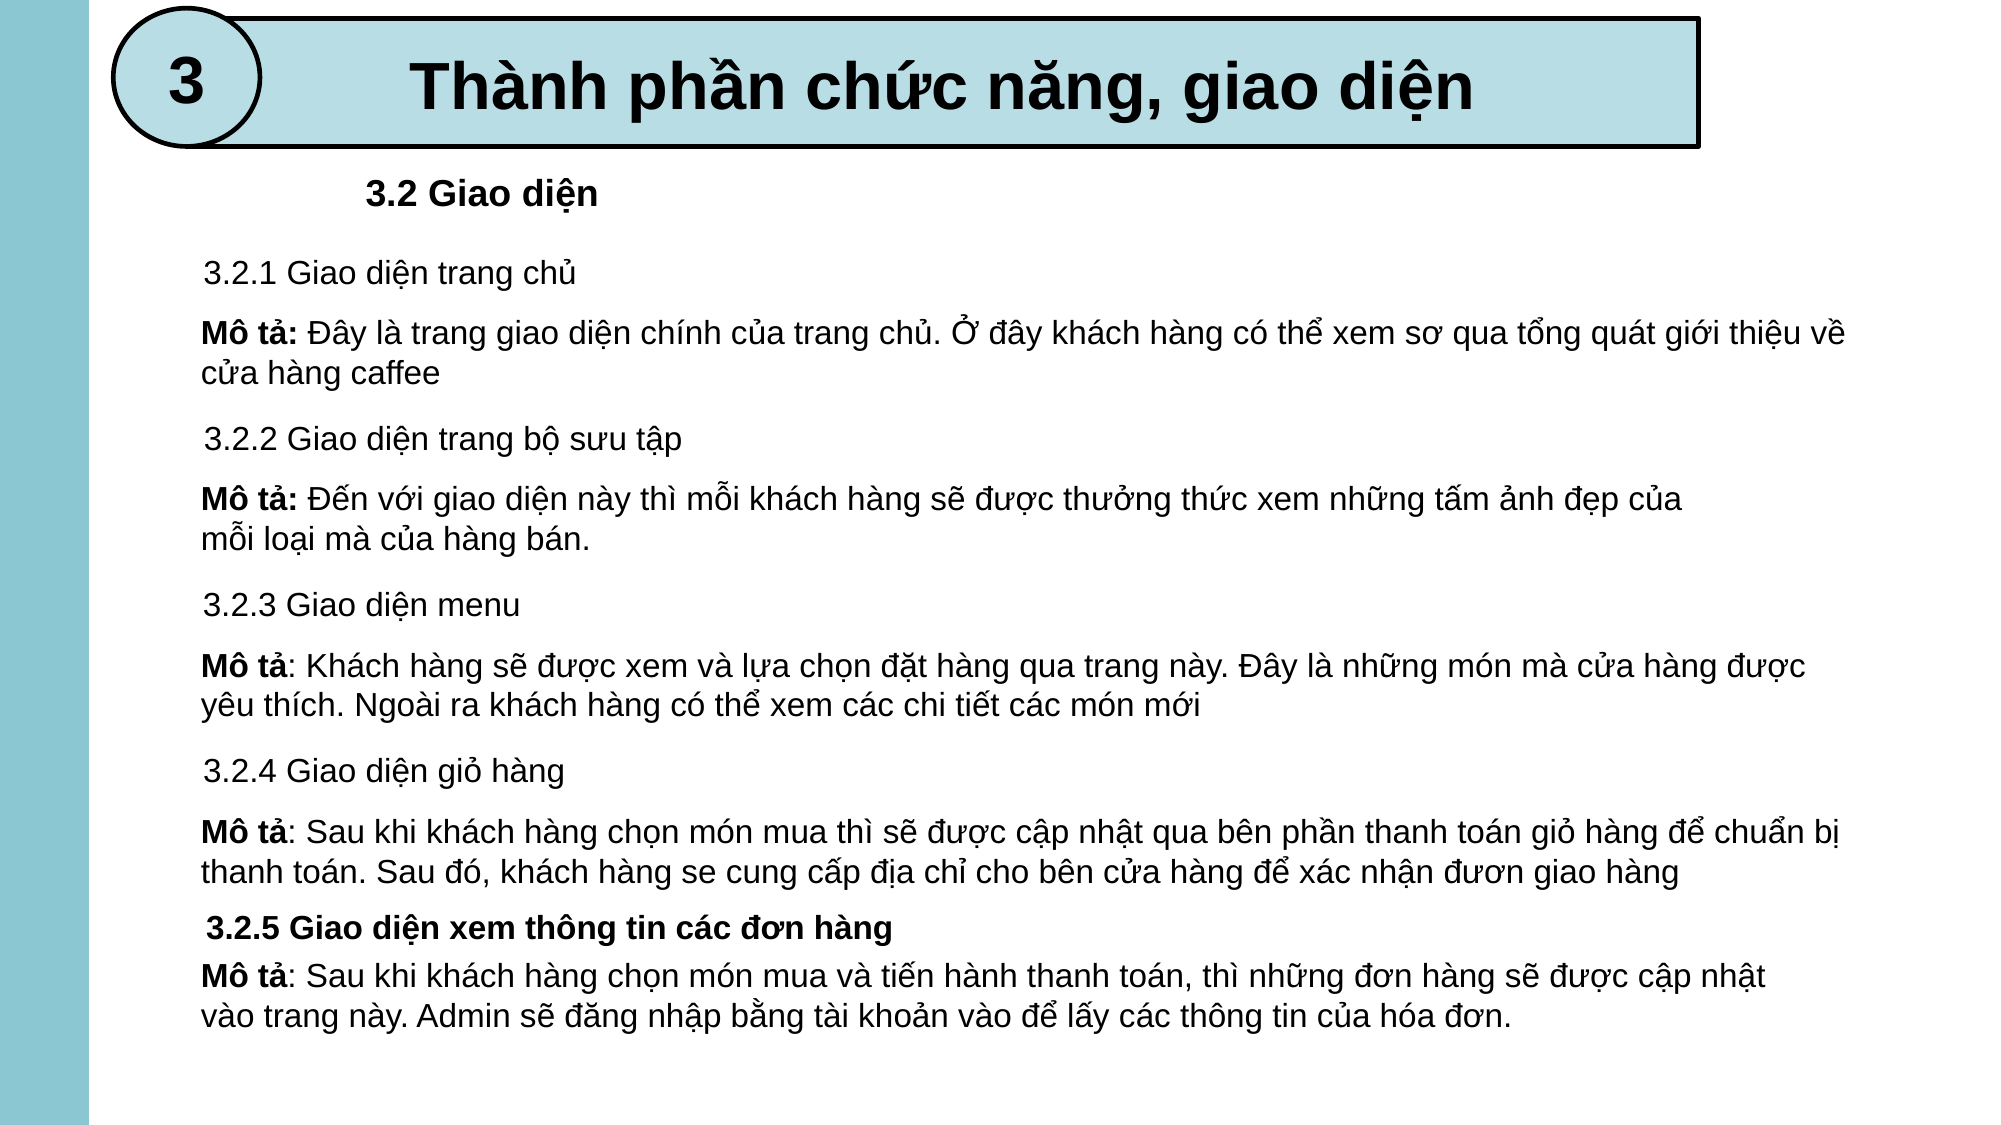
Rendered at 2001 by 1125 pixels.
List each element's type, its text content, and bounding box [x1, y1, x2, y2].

text_box 3.2 Giao diện [89, 161, 1149, 222]
text_box 3.2.3 Giao diện menu [188, 575, 537, 631]
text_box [113, 8, 1699, 147]
text_box Mô tả: Đây là trang giao diện chính của trang chủ. Ở đây khách hàng có thể xem sơ qua tổng quát giới thiệu về cửa hàng caffee [186, 303, 1890, 399]
text_box 3.2.1 Giao diện trang chủ [188, 244, 592, 299]
text_box Mô tả: Sau khi khách hàng chọn món mua thì sẽ được cập nhật qua bên phần thanh toán giỏ hàng để chuẩn bị thanh toán. Sau đó, khách hàng se cung cấp địa chỉ cho bên cửa hàng để xác nhận đươn giao hàng [186, 802, 1935, 898]
text_box Mô tả: Khách hàng sẽ được xem và lựa chọn đặt hàng qua trang này. Đây là những món mà cửa hàng được yêu thích. Ngoài ra khách hàng có thể xem các chi tiết các món mới [186, 636, 1855, 731]
text_box Mô tả: Sau khi khách hàng chọn món mua và tiến hành thanh toán, thì những đơn hàng sẽ được cập nhật vào trang này. Admin sẽ đăng nhập bằng tài khoản vào để lấy các thông tin của hóa đơn. [186, 946, 1833, 1041]
text_box 3.2.5 Giao diện xem thông tin các đơn hàng [191, 898, 909, 946]
text_box [0, 0, 89, 1125]
text_box 3.2.4 Giao diện giỏ hàng [188, 741, 591, 797]
text_box 3.2.2 Giao diện trang bộ sưu tập [189, 409, 699, 465]
text_box Mô tả: Đến với giao diện này thì mỗi khách hàng sẽ được thưởng thức xem những tấm ảnh đẹp của mỗi loại mà của hàng bán. [186, 470, 1735, 565]
